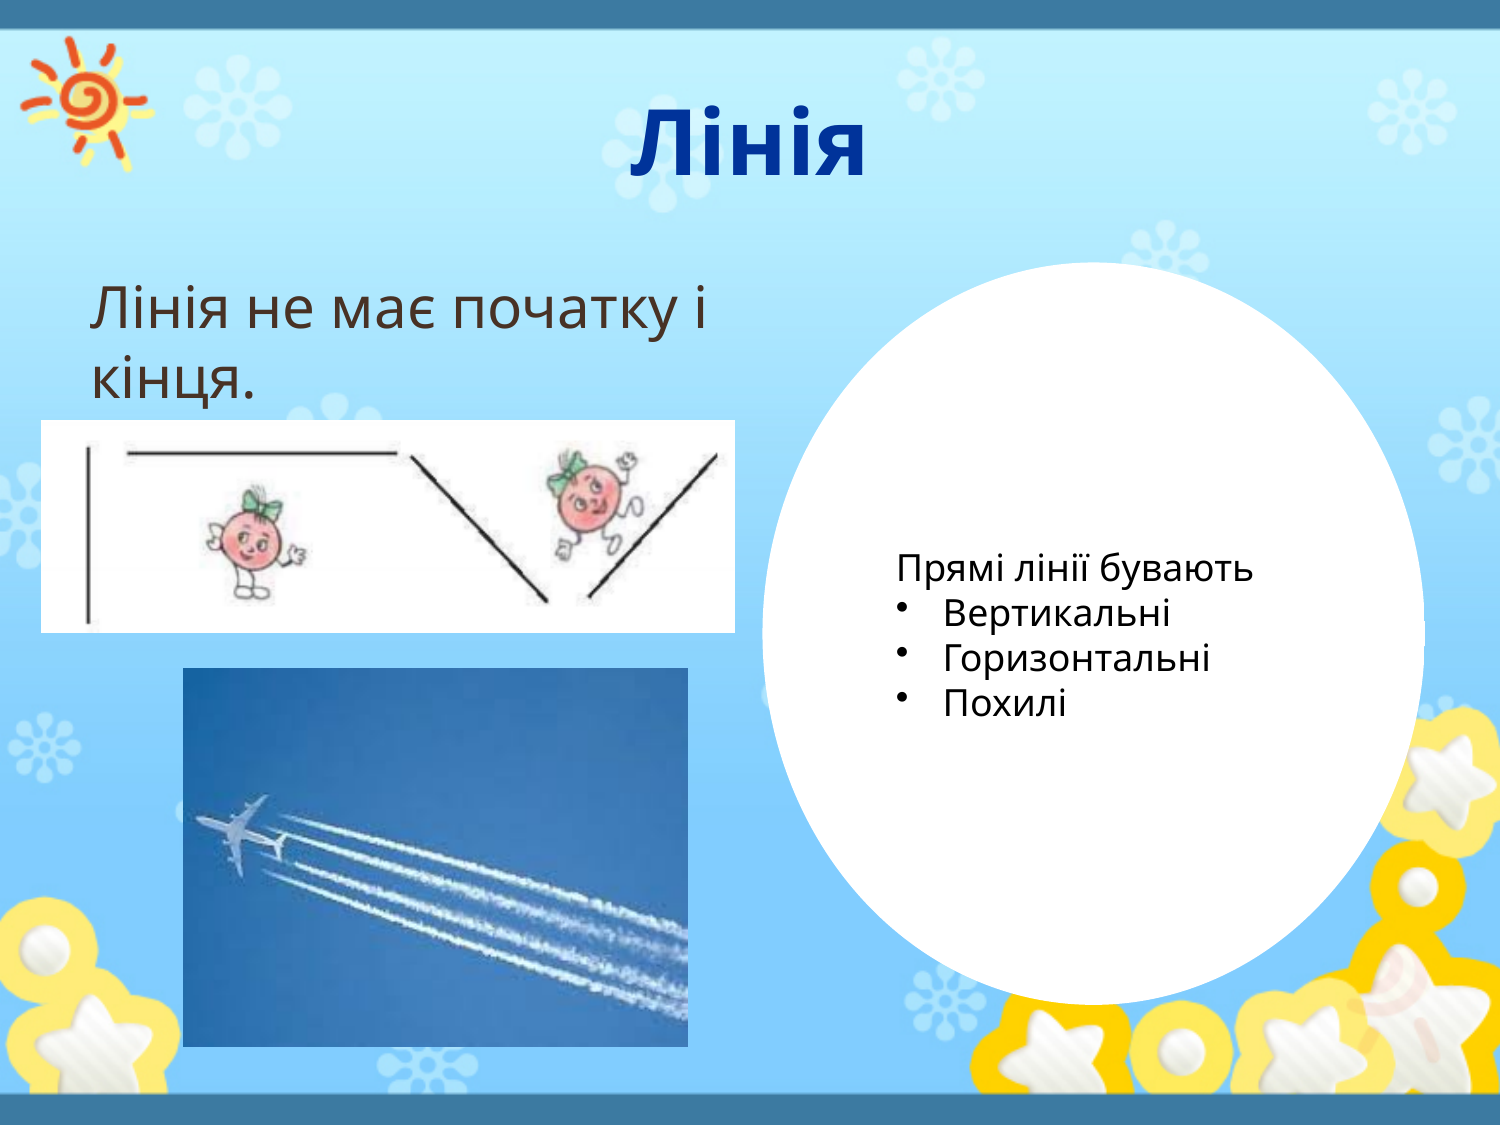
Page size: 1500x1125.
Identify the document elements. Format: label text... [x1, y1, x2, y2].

list Лінія не має початку і кінця. [75, 262, 738, 422]
title Лінія [75, 45, 1425, 233]
list Лінія не має початку і кінця. [75, 647, 738, 1005]
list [762, 262, 1426, 1006]
picture [0, 0, 1500, 1125]
